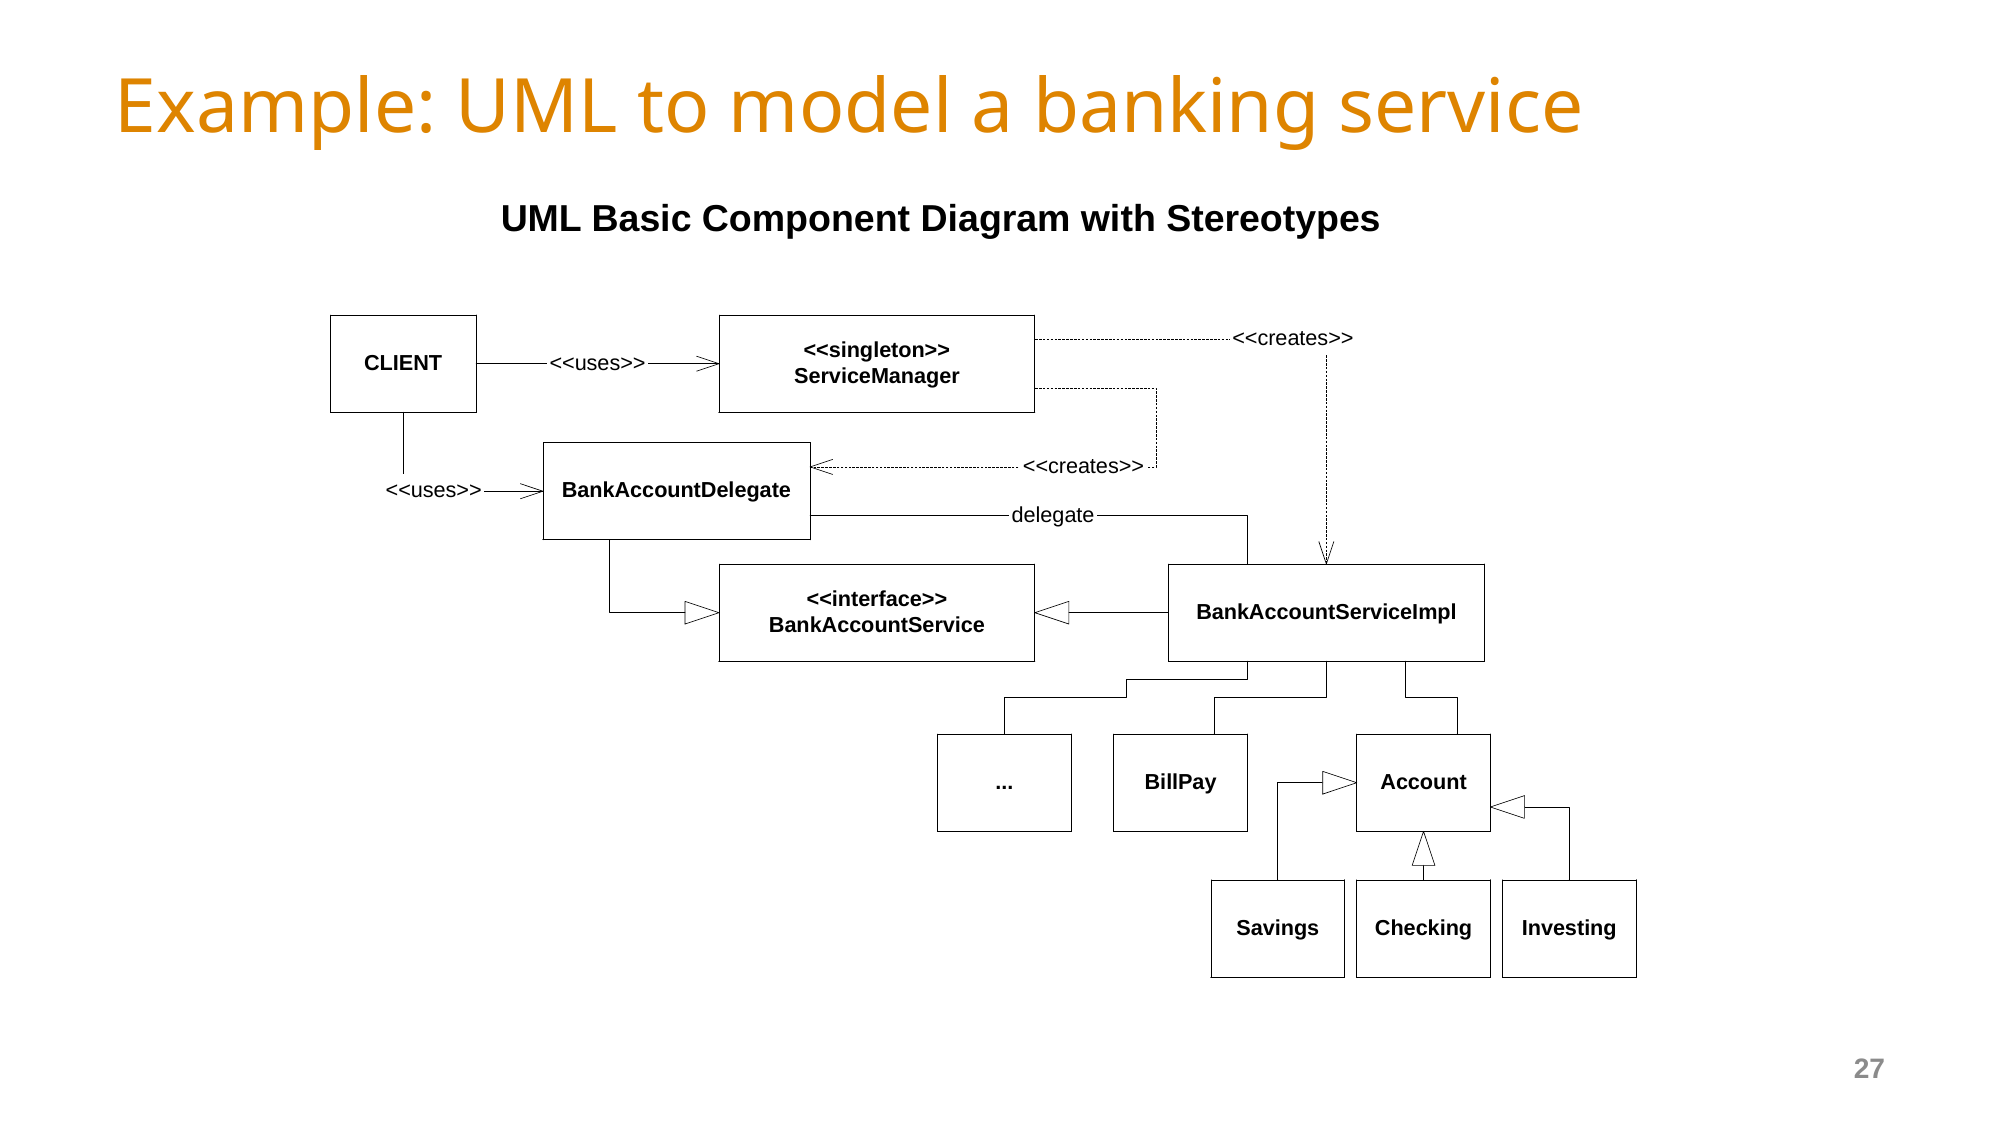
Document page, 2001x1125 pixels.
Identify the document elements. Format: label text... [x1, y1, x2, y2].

slide_number 27 [1433, 1039, 1900, 1100]
title Example: UML to model a banking service [99, 45, 1900, 160]
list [326, 311, 1640, 981]
text_box UML Basic Component Diagram with Stereotypes [486, 192, 1397, 248]
